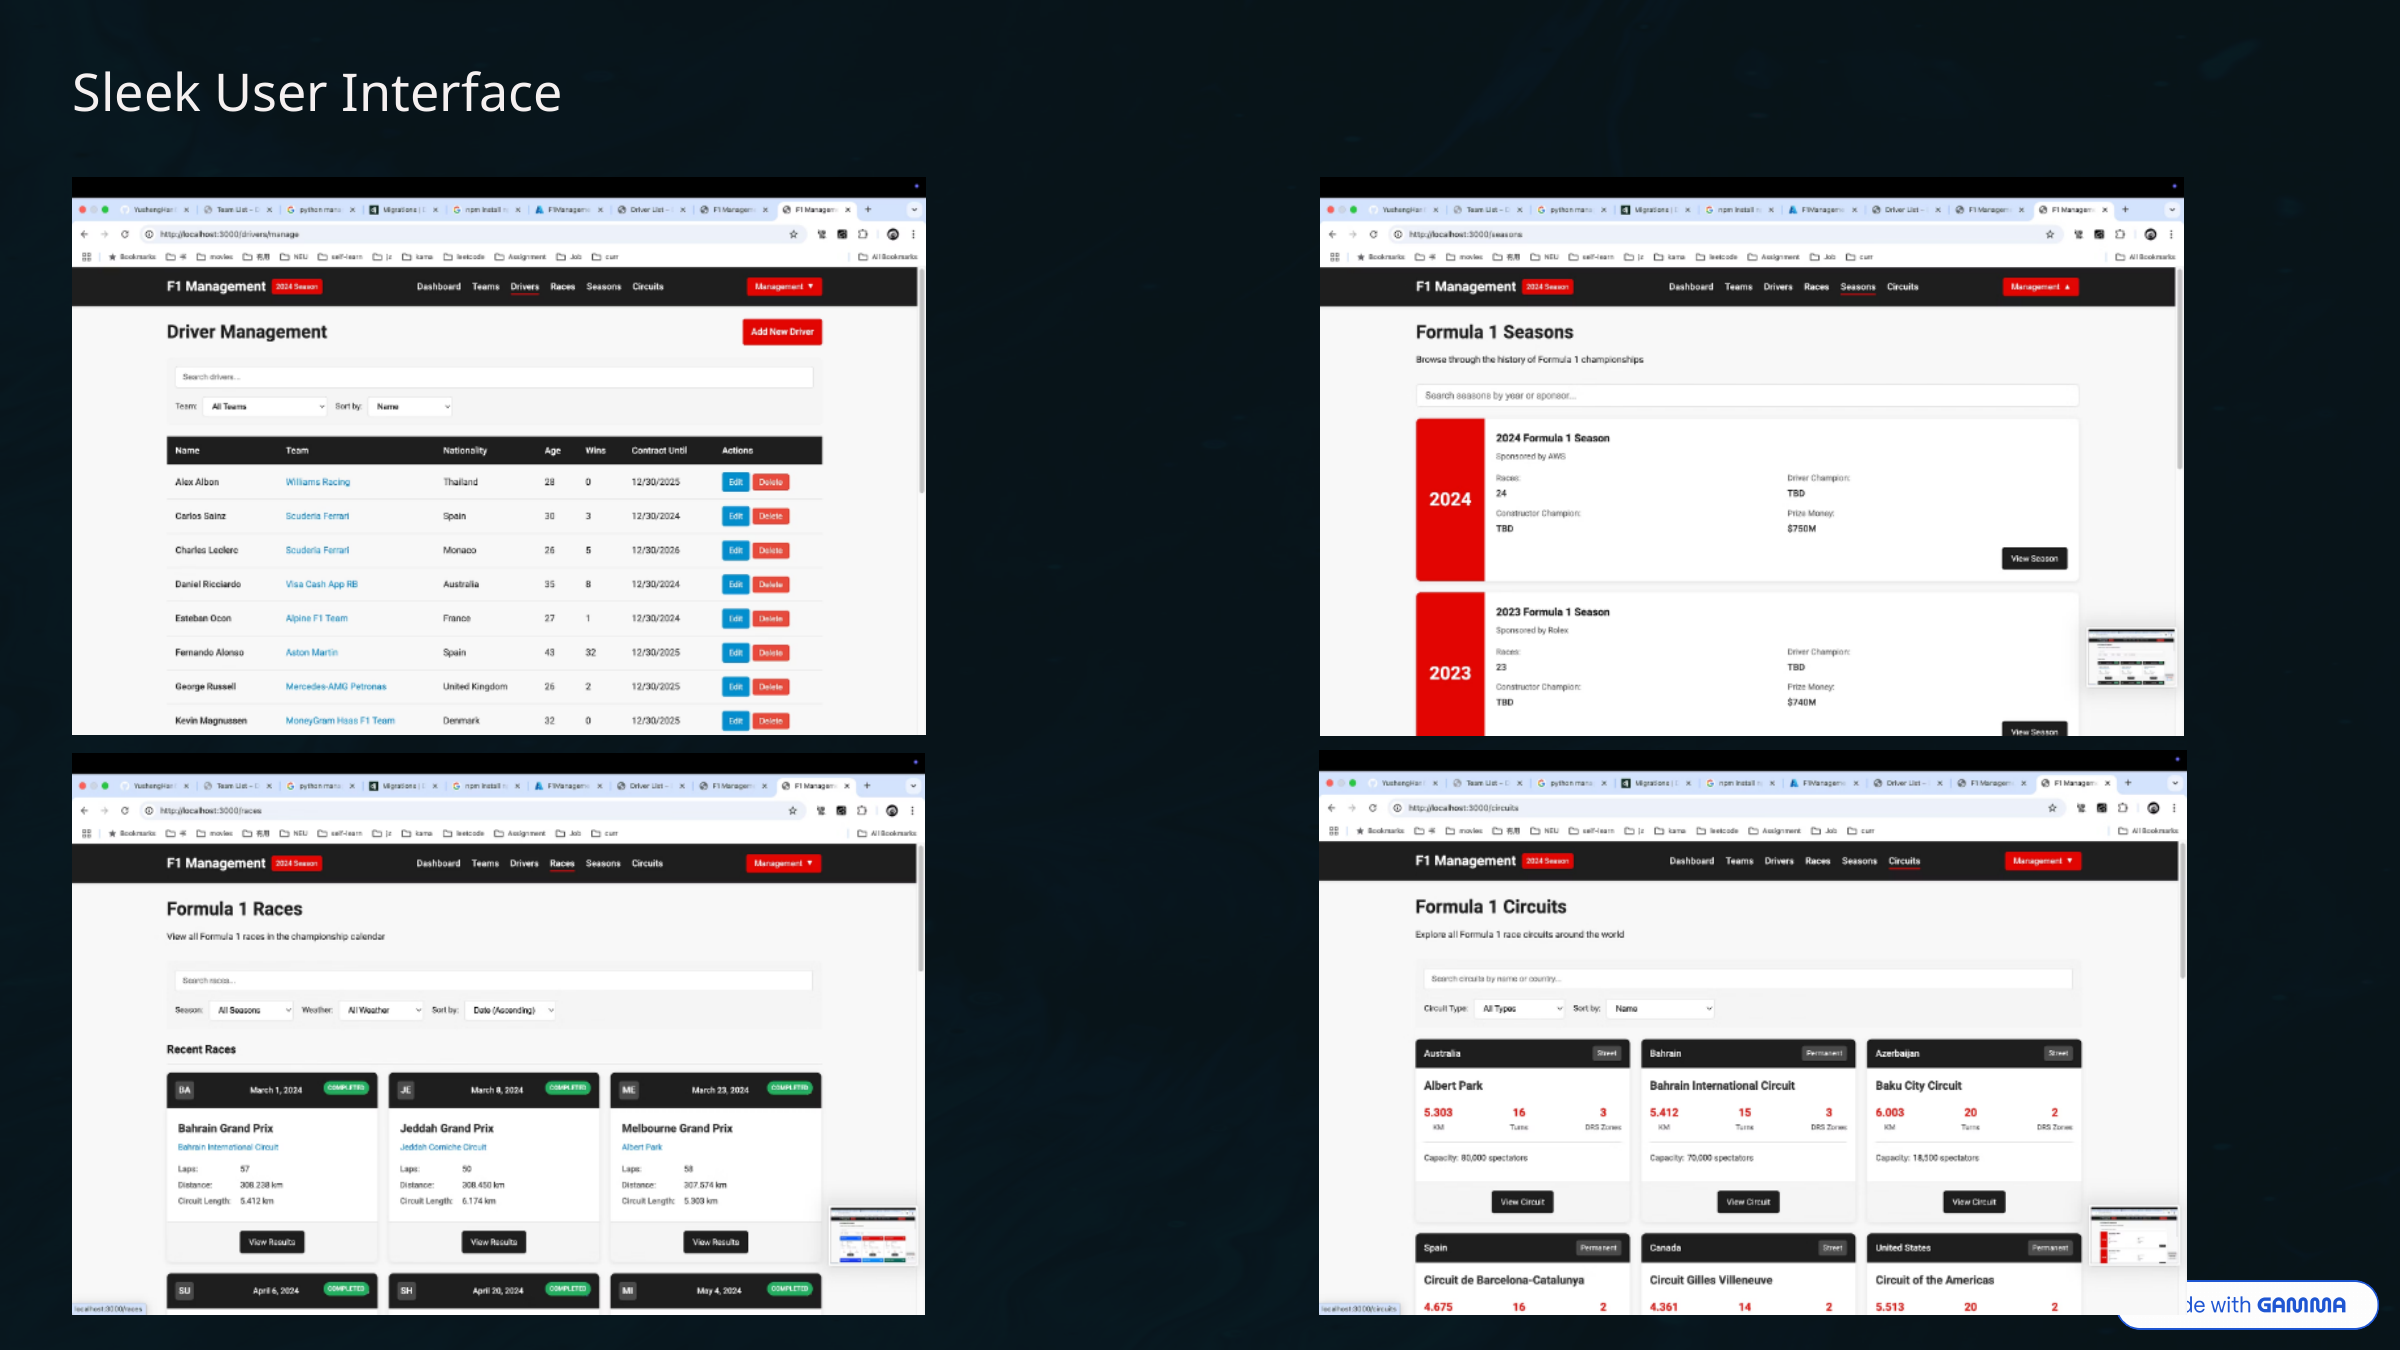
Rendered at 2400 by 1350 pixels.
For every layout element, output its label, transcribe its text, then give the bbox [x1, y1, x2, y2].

text_box Sleek User Interface [72, 57, 594, 123]
picture [72, 753, 925, 1315]
picture [1320, 177, 2184, 736]
picture [72, 177, 926, 735]
picture [1319, 750, 2389, 1339]
